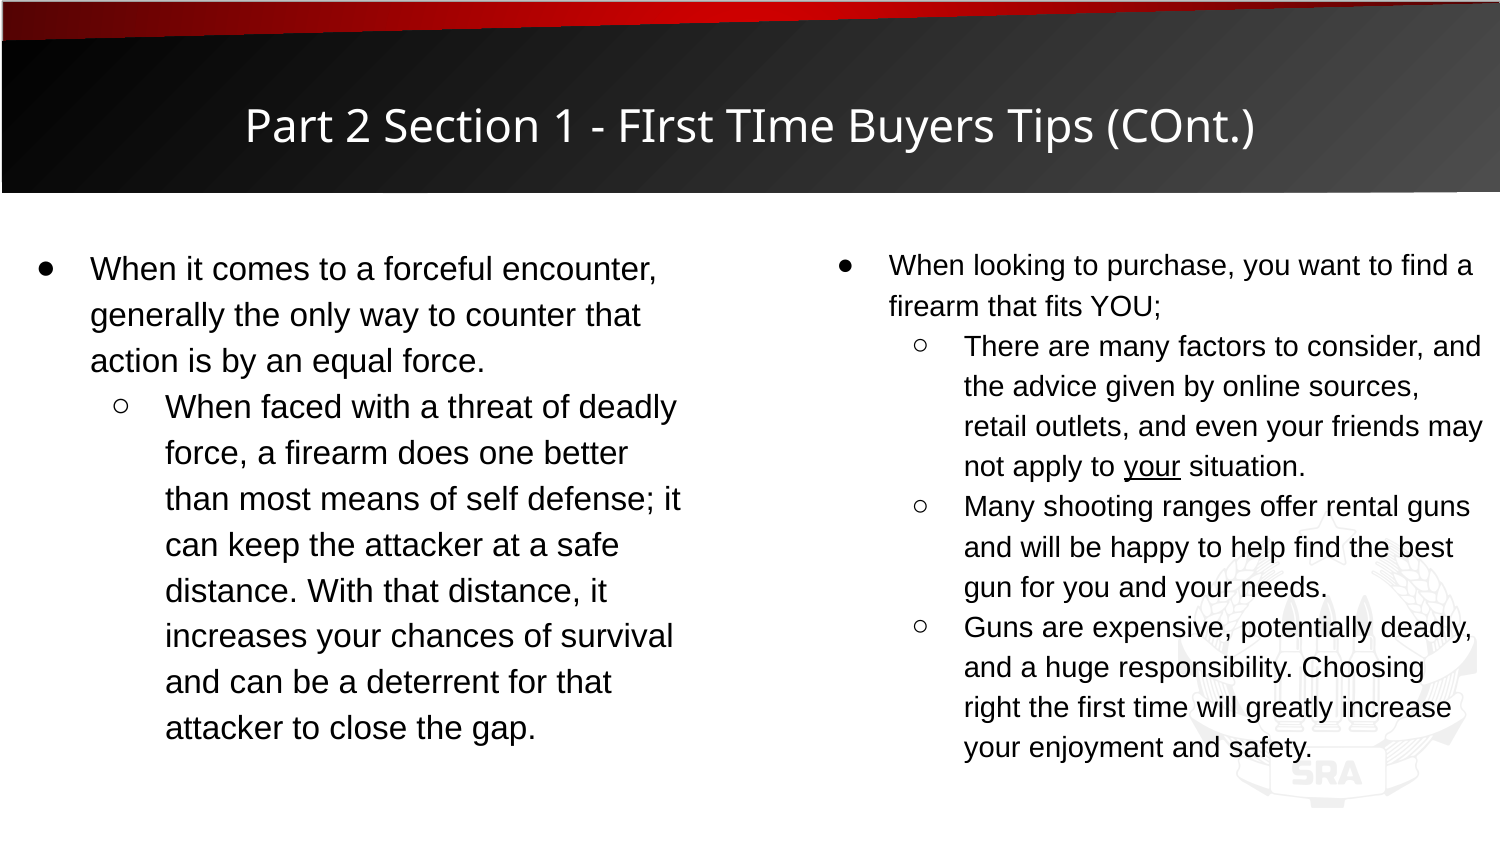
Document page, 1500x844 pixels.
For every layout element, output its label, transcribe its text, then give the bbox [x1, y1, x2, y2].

list When looking to purchase, you want to find a firearm that fits YOU; There are many factors to consider, and the advice given by online sources, retail outlets, and even your friends may not apply to your situation. Many shooting ranges offer rental guns and will be happy to help find the best gun for you and your needs. Guns are expensive, potentially deadly, and a huge responsibility. Choosing right the first time will greatly increase your enjoyment and safety. [798, 226, 1500, 787]
title Part 2 Section 1 - FIrst TIme Buyers Tips (COnt.) [51, 72, 1449, 167]
list When it comes to a forceful encounter, generally the only way to counter that action is by an equal force. When faced with a threat of deadly force, a firearm does one better than most means of self defense; it can keep the attacker at a safe distance. With that distance, it increases your chances of survival and can be a deterrent for that attacker to close the gap. [0, 226, 702, 787]
